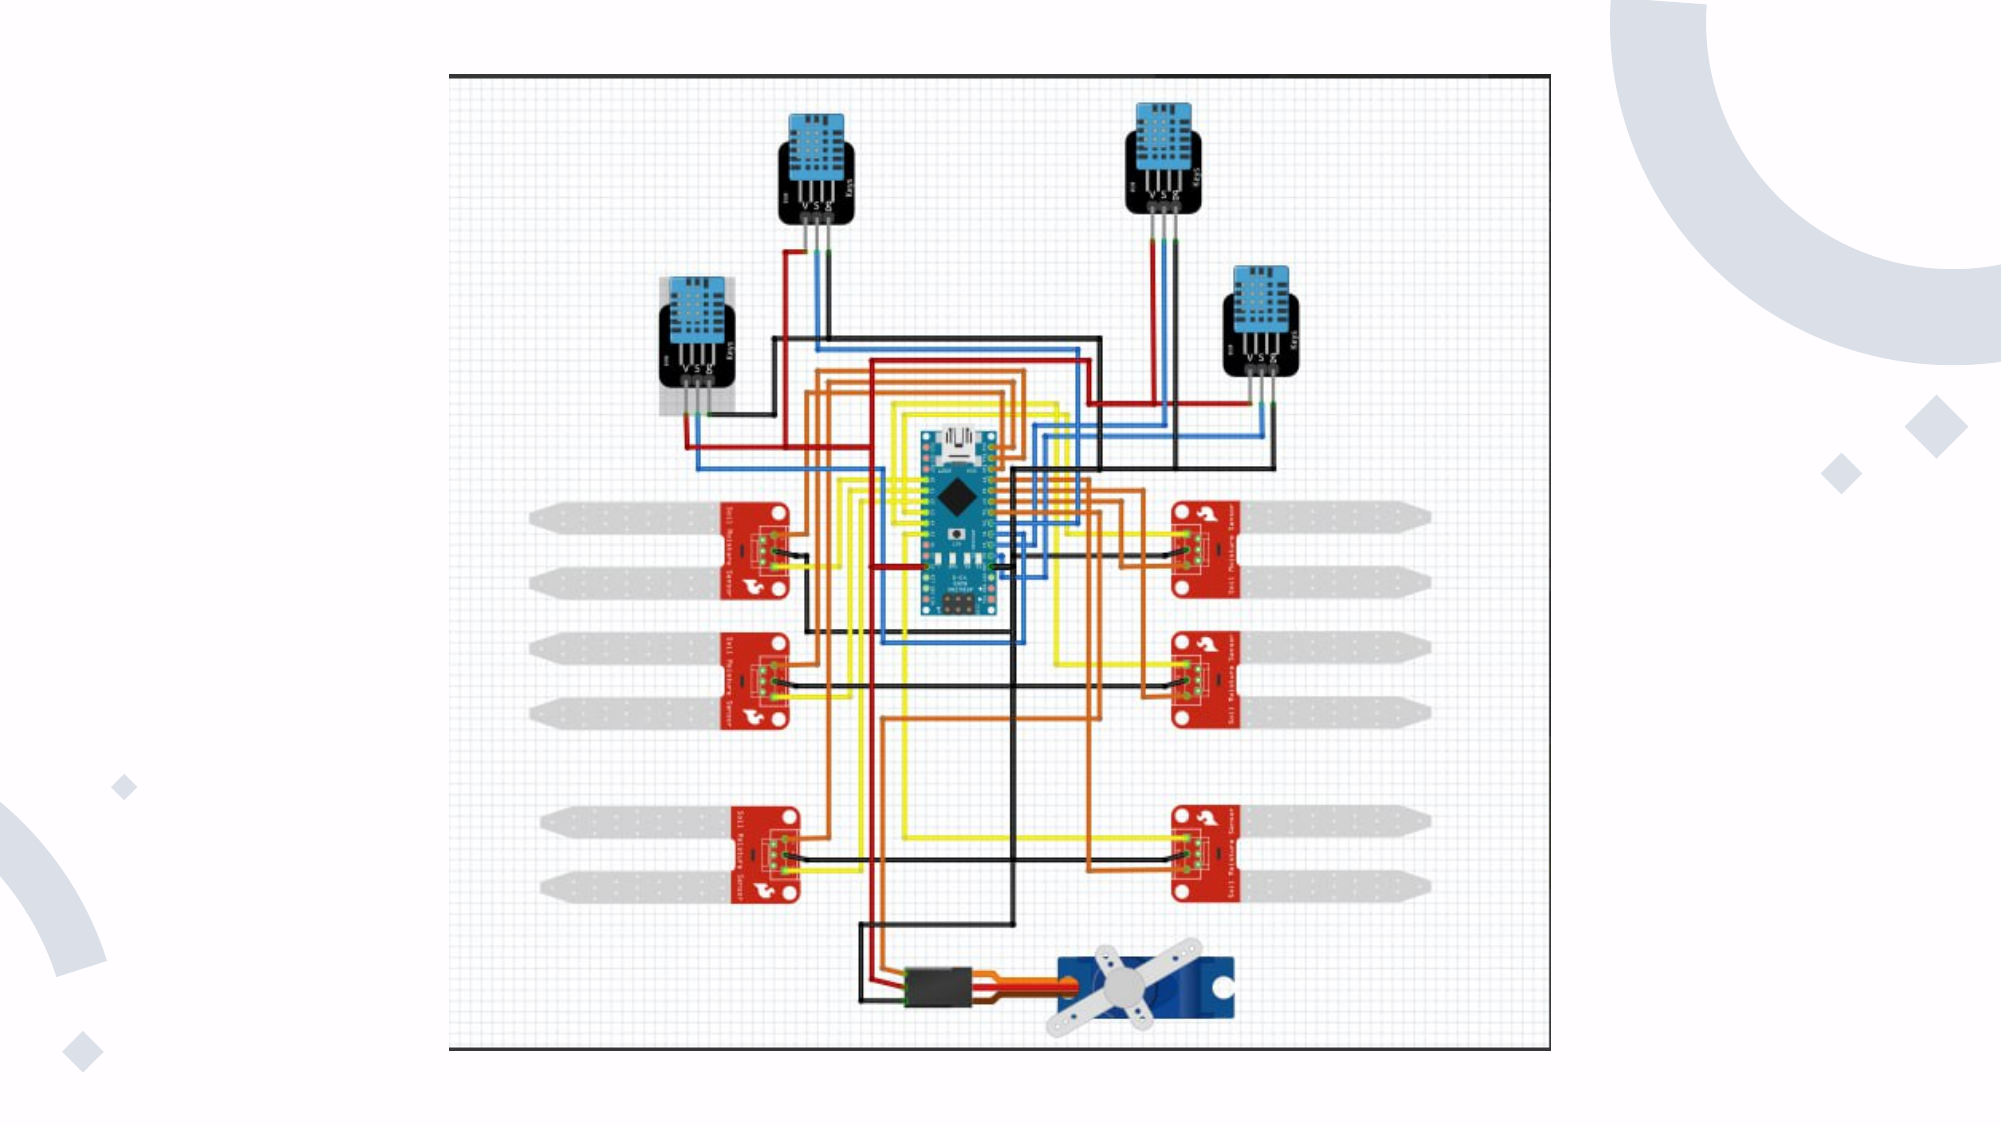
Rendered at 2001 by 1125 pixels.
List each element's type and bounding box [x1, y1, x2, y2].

picture [448, 74, 1551, 1051]
